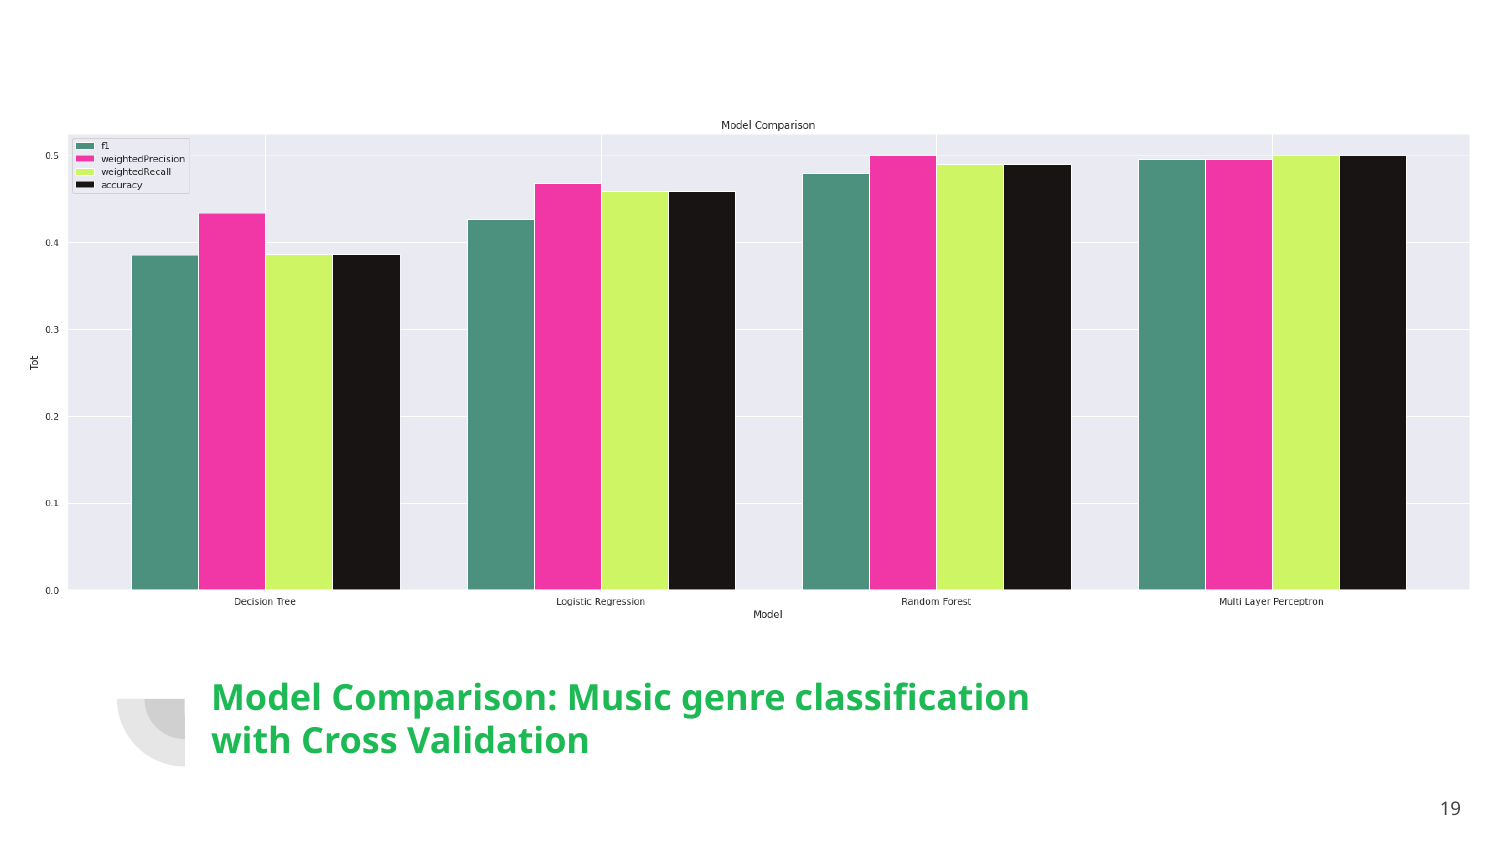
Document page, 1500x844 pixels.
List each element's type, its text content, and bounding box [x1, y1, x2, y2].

title Model Comparison: Music genre classification with Cross Validation [196, 659, 1105, 777]
picture [24, 114, 1476, 626]
slide_number ‹#› [1386, 777, 1477, 842]
